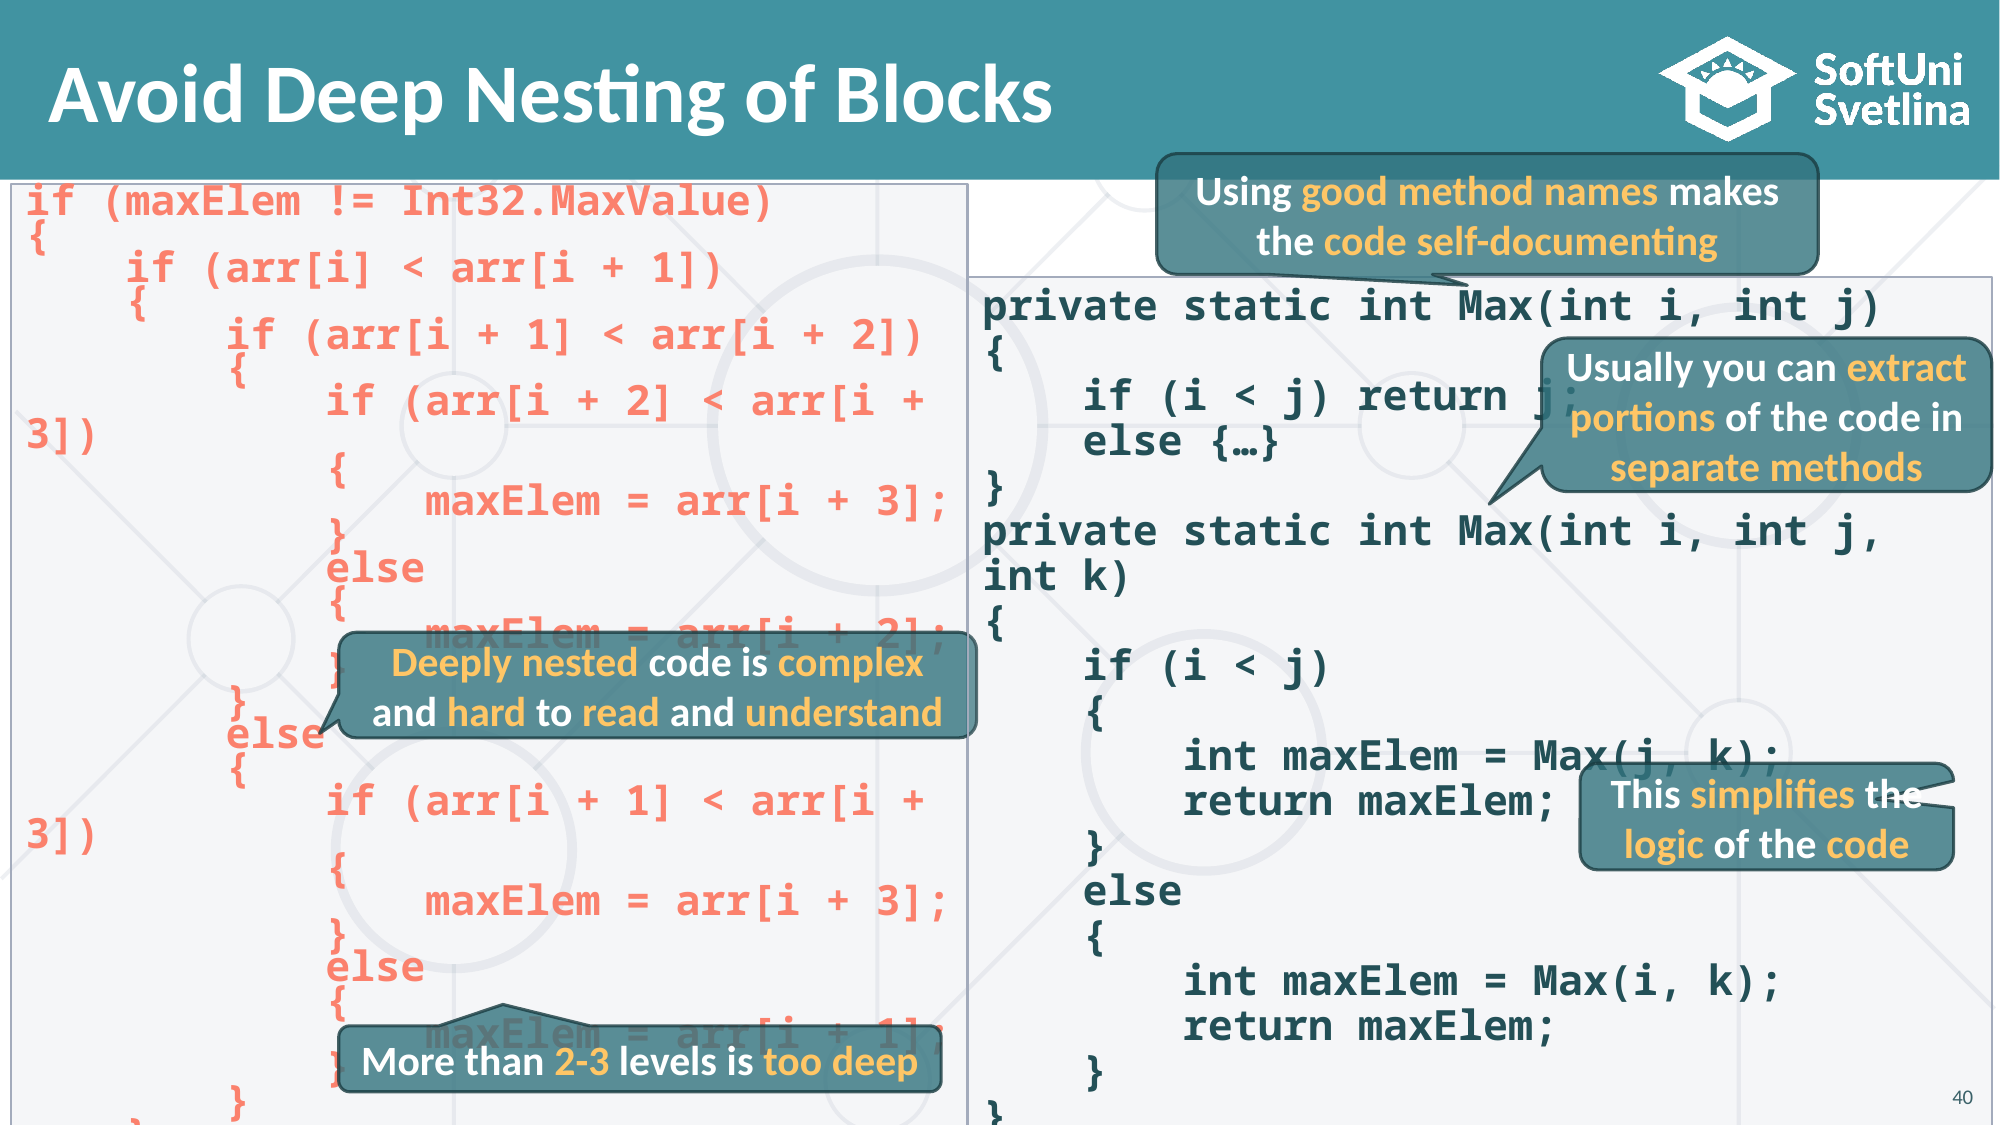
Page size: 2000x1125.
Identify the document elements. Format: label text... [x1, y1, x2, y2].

text_box This simplifies the logic of the code [1577, 761, 1956, 872]
text_box private static int Max(int i, int j) { if (i < j) return j; else {…} } private static int Max(int i, int j, int k) { if (i < j) { int maxElem = Max(j, k); return maxElem; } else { int maxElem = Max(i, k); return maxElem; } } [968, 276, 1992, 1125]
text_box Using good method names makes the code self-documenting [1154, 151, 1821, 288]
title Avoid Deep Nesting of Blocks [31, 16, 1638, 162]
text_box More than 2-3 levels is too deep [336, 1002, 944, 1094]
text_box Deeply nested code is complex and hard to read and understand [317, 630, 968, 740]
text_box Usually you can extract portions of the code in separate methods [1487, 335, 1994, 506]
text_box if (maxElem != Int32.MaxValue) { if (arr[i] < arr[i + 1]) { if (arr[i + 1] < arr[i + 2]) { if (arr[i + 2] < arr[i + 3]) { maxElem = arr[i + 3]; } else { maxElem = arr[i + 2]; } } else { if (arr[i + 1] < arr[i + 3]) { maxElem = arr[i + 3]; } else { maxElem = arr[i + 1]; } } } … [10, 183, 968, 1125]
picture [1653, 32, 1971, 146]
